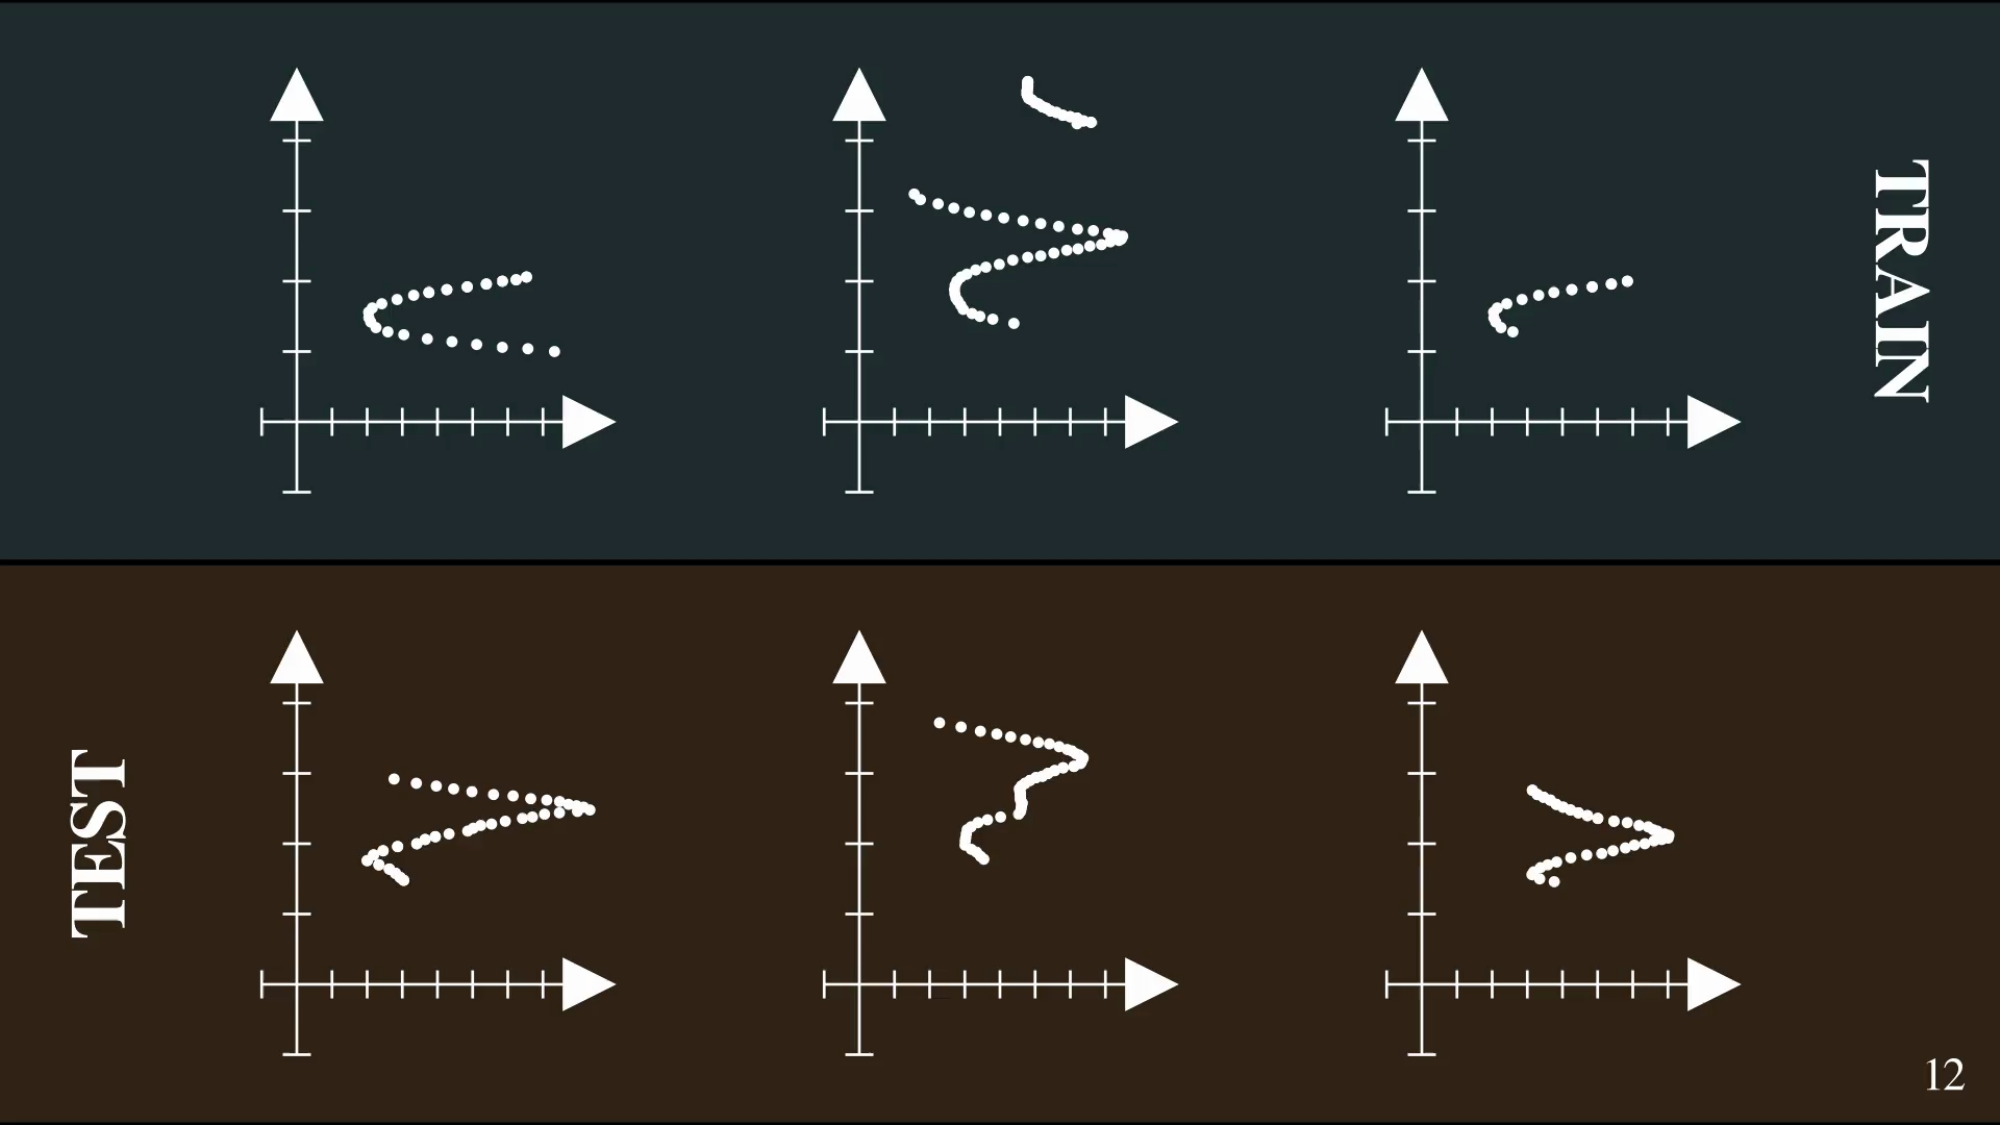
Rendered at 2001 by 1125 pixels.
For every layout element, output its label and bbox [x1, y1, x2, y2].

text_box [0, 0, 2000, 1125]
